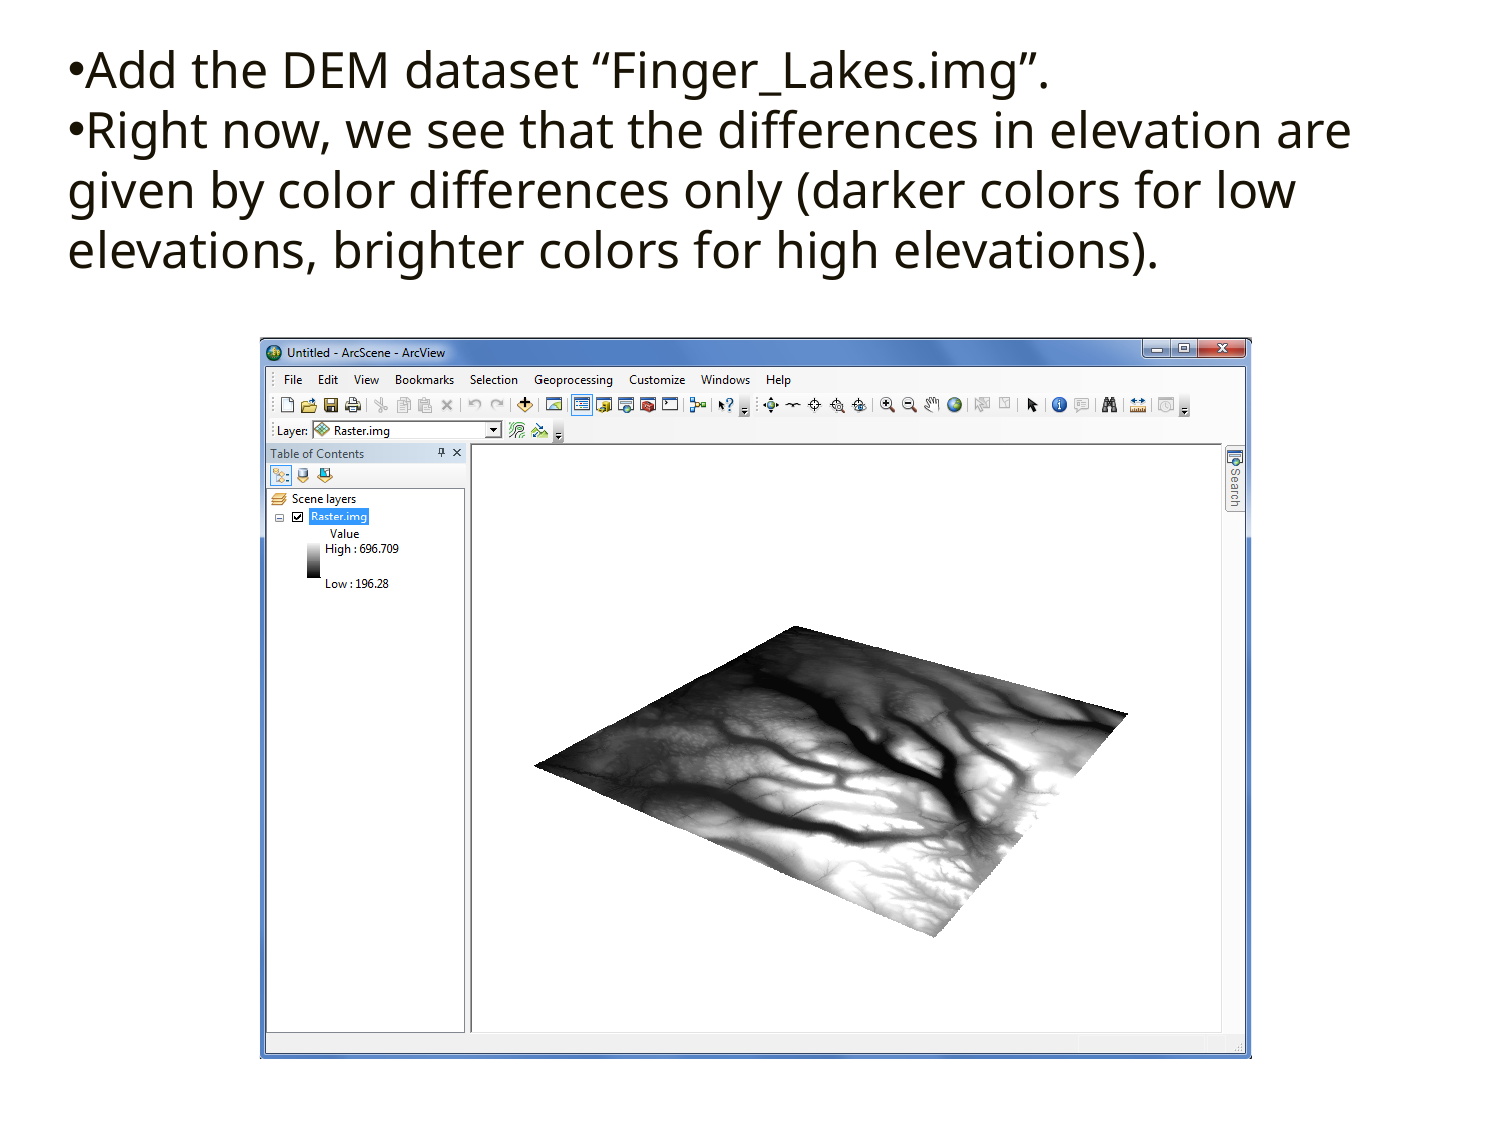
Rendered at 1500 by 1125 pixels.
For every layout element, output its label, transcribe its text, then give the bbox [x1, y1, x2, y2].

text_box Add the DEM dataset “Finger_Lakes.img”. Right now, we see that the differences in elevation are given by color differences only (darker colors for low elevations, brighter colors for high elevations). [53, 30, 1459, 286]
picture [259, 337, 1253, 1059]
